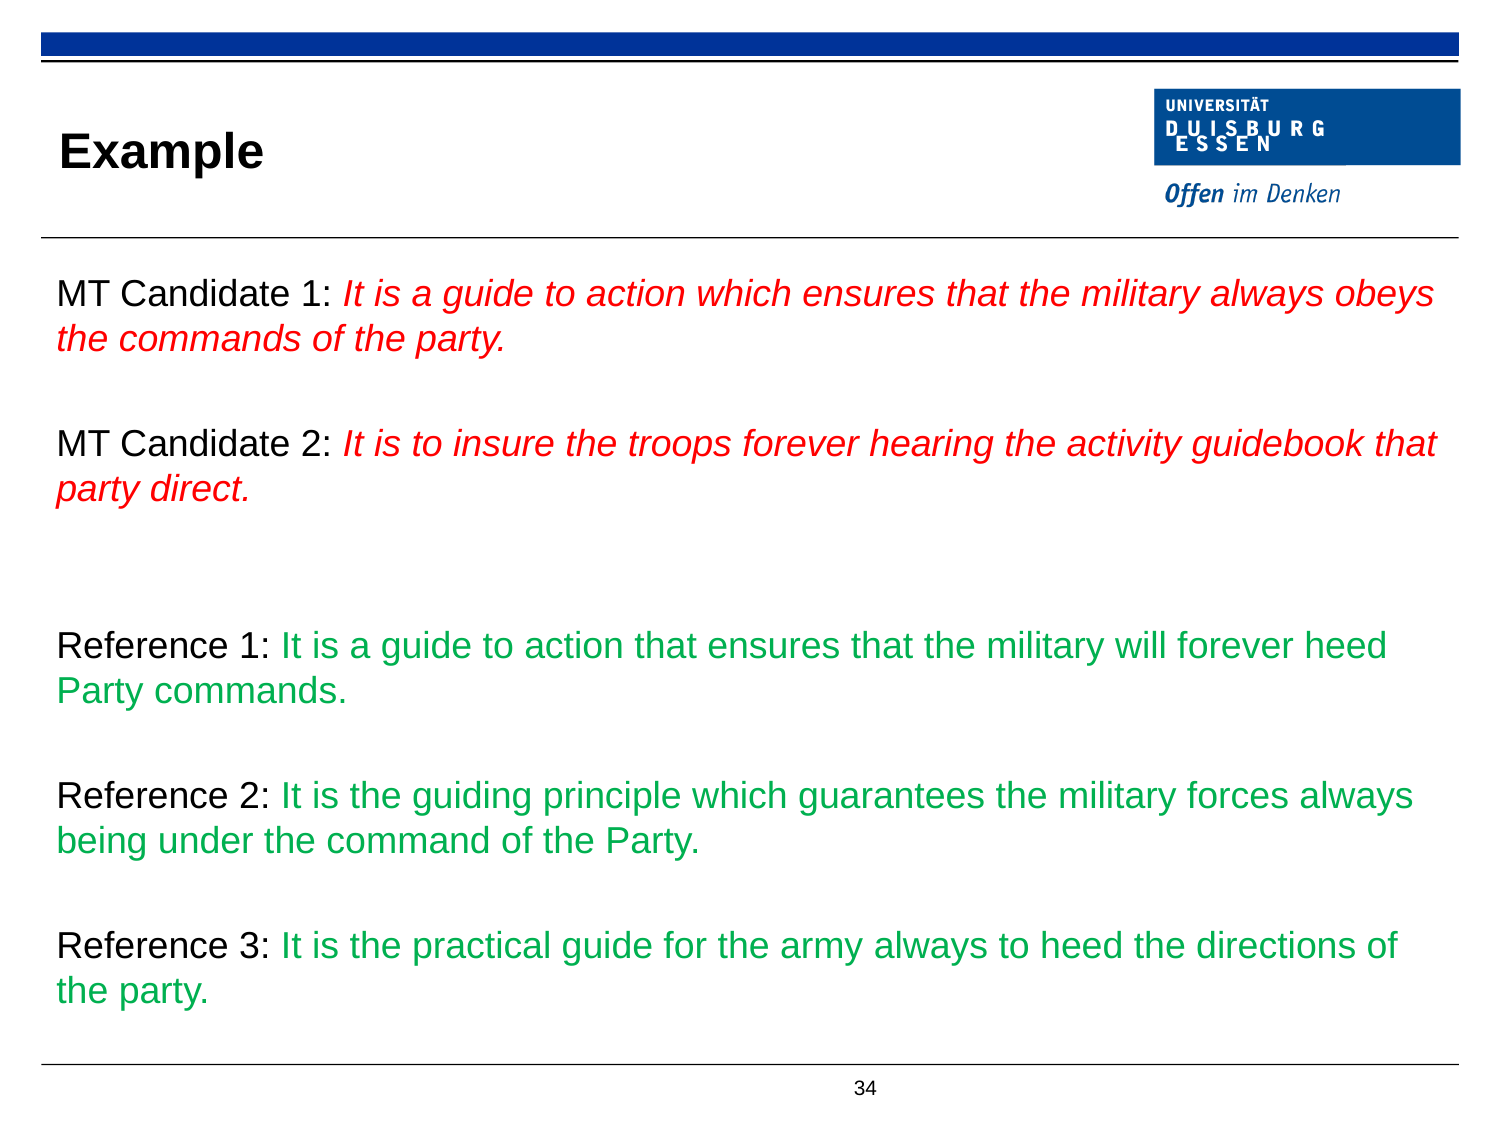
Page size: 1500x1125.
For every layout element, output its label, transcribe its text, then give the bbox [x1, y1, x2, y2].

list MT Candidate 1: It is a guide to action which ensures that the military always obeys the commands of the party. MT Candidate 2: It is to insure the troops forever hearing the activity guidebook that party direct. Reference 1: It is a guide to action that ensures that the military will forever heed Party commands. Reference 2: It is the guiding principle which guarantees the military forces always being under the command of the Party. Reference 3: It is the practical guide for the army always to heed the directions of the party. [40, 260, 1459, 1048]
title Example [58, 79, 1126, 218]
picture [1154, 80, 1461, 213]
